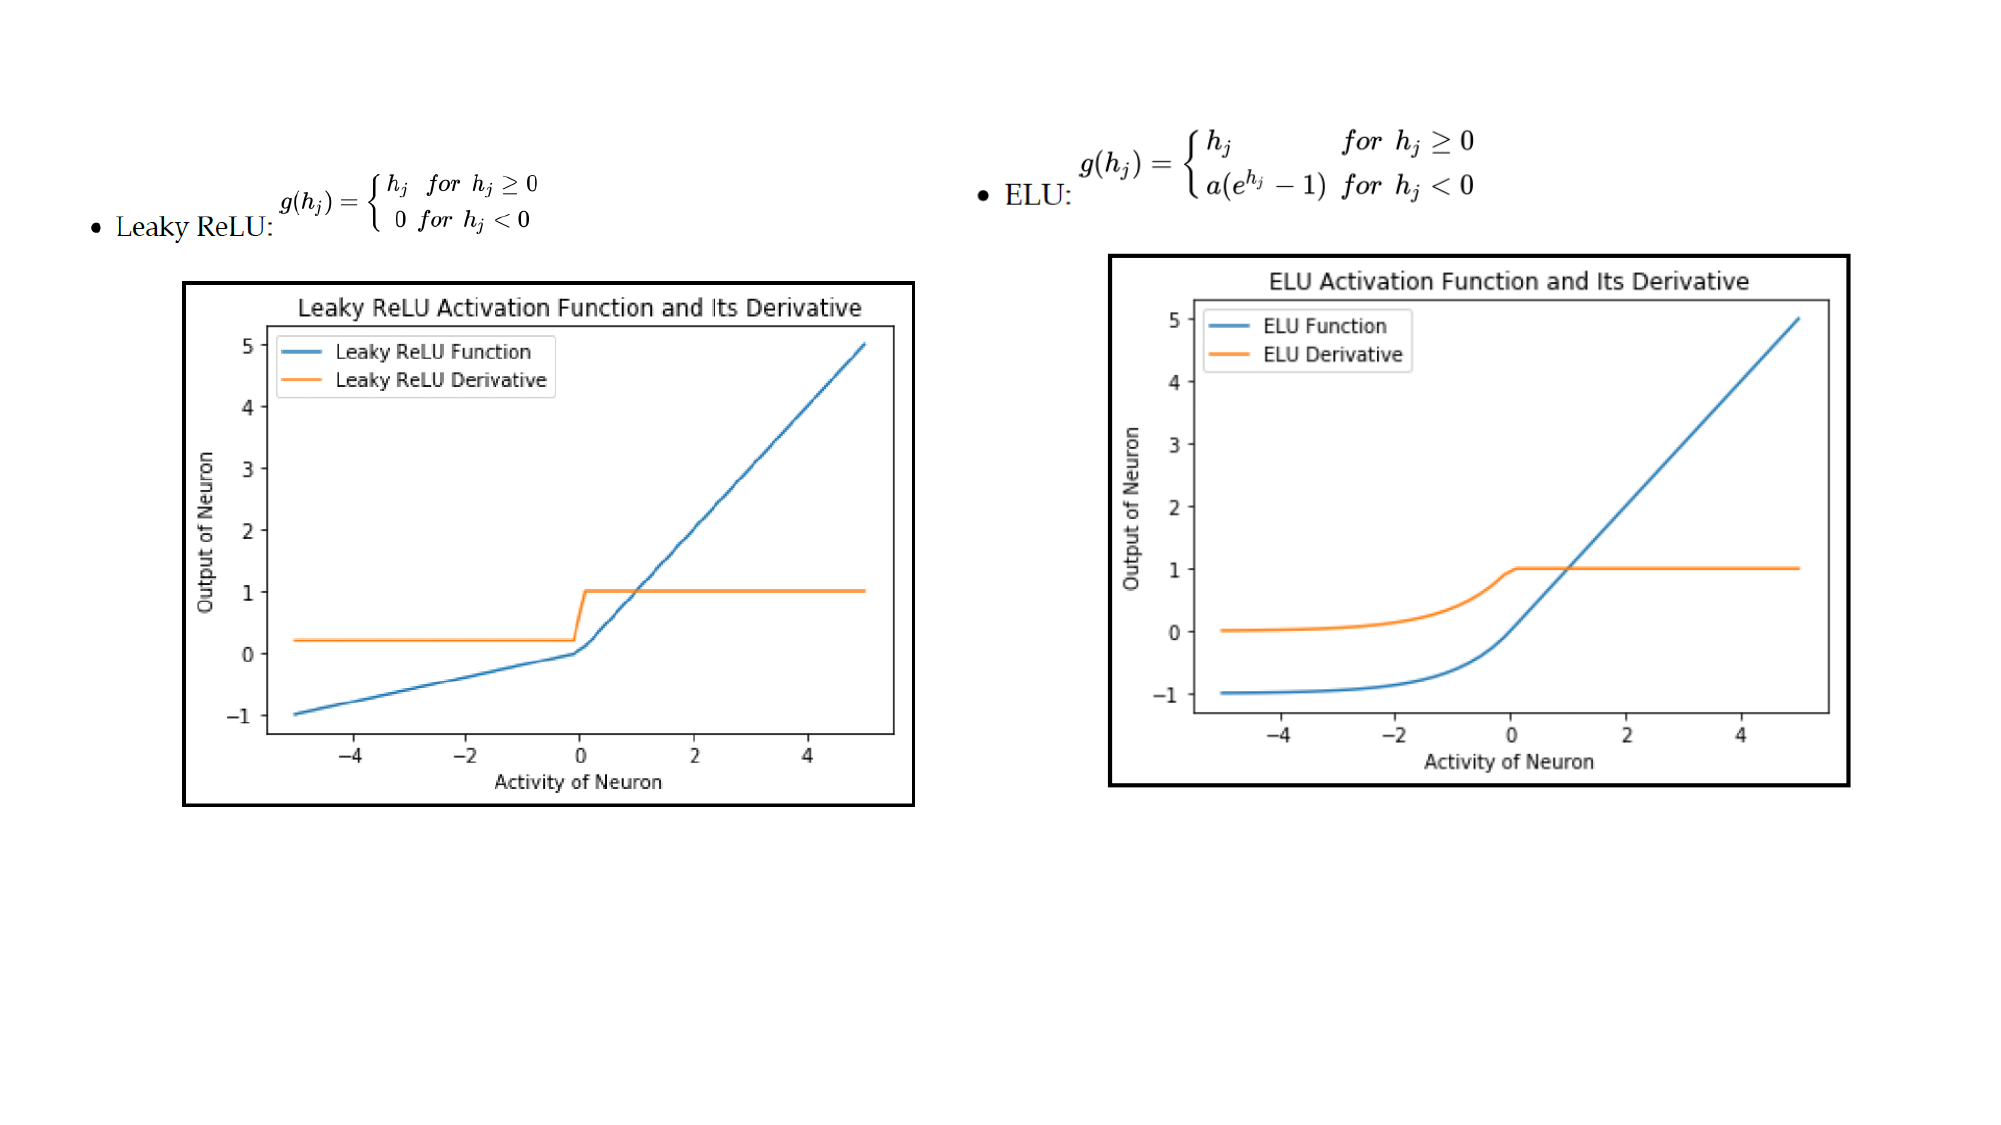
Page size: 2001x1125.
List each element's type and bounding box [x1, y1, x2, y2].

picture [0, 117, 1909, 864]
